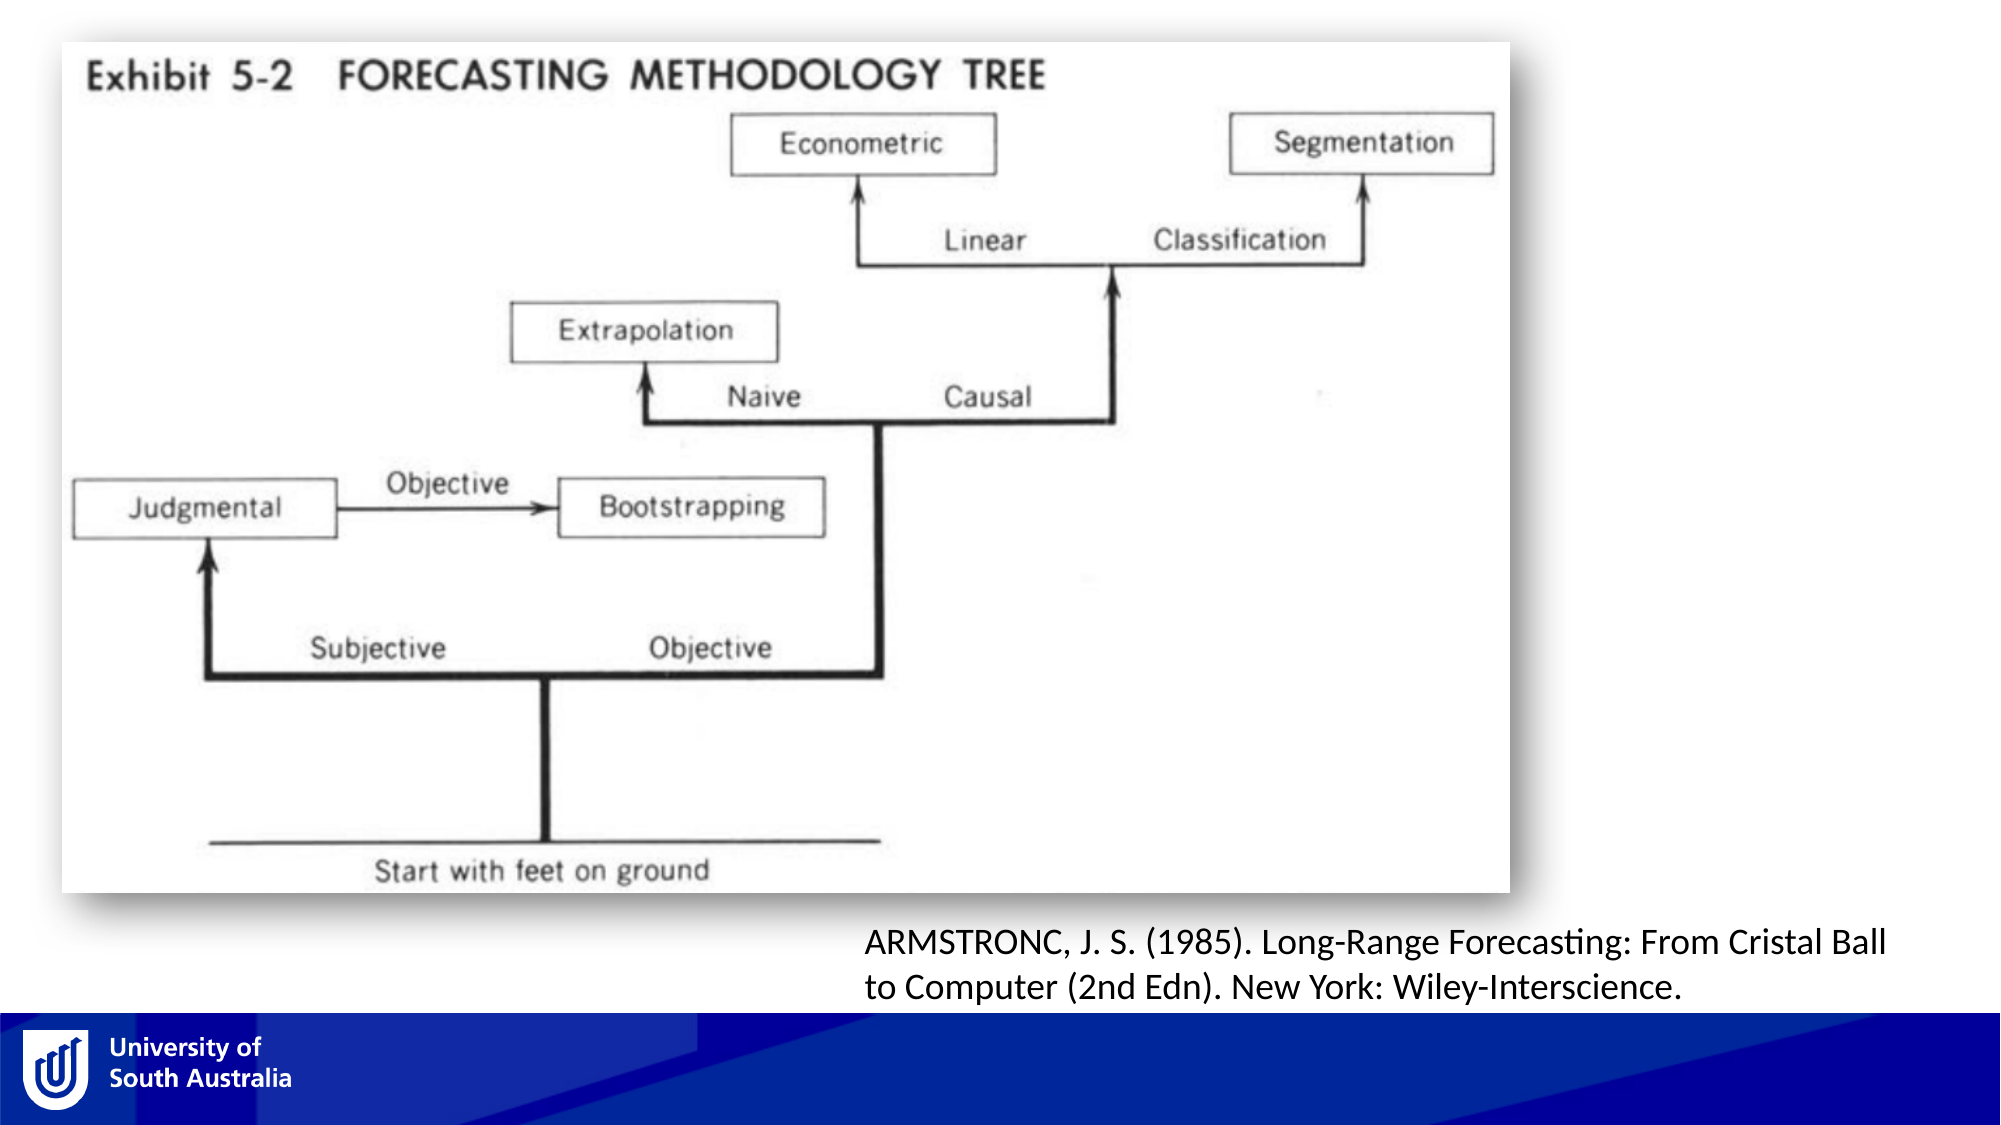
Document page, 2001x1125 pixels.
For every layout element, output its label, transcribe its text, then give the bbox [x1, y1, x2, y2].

text_box ARMSTRONC, J. S. (1985). Long-Range Forecasting: From Cristal Ball to Computer (2nd Edn). New York: Wiley-Interscience. [849, 909, 1914, 1015]
picture [62, 42, 1510, 893]
picture [0, 1013, 2000, 1125]
